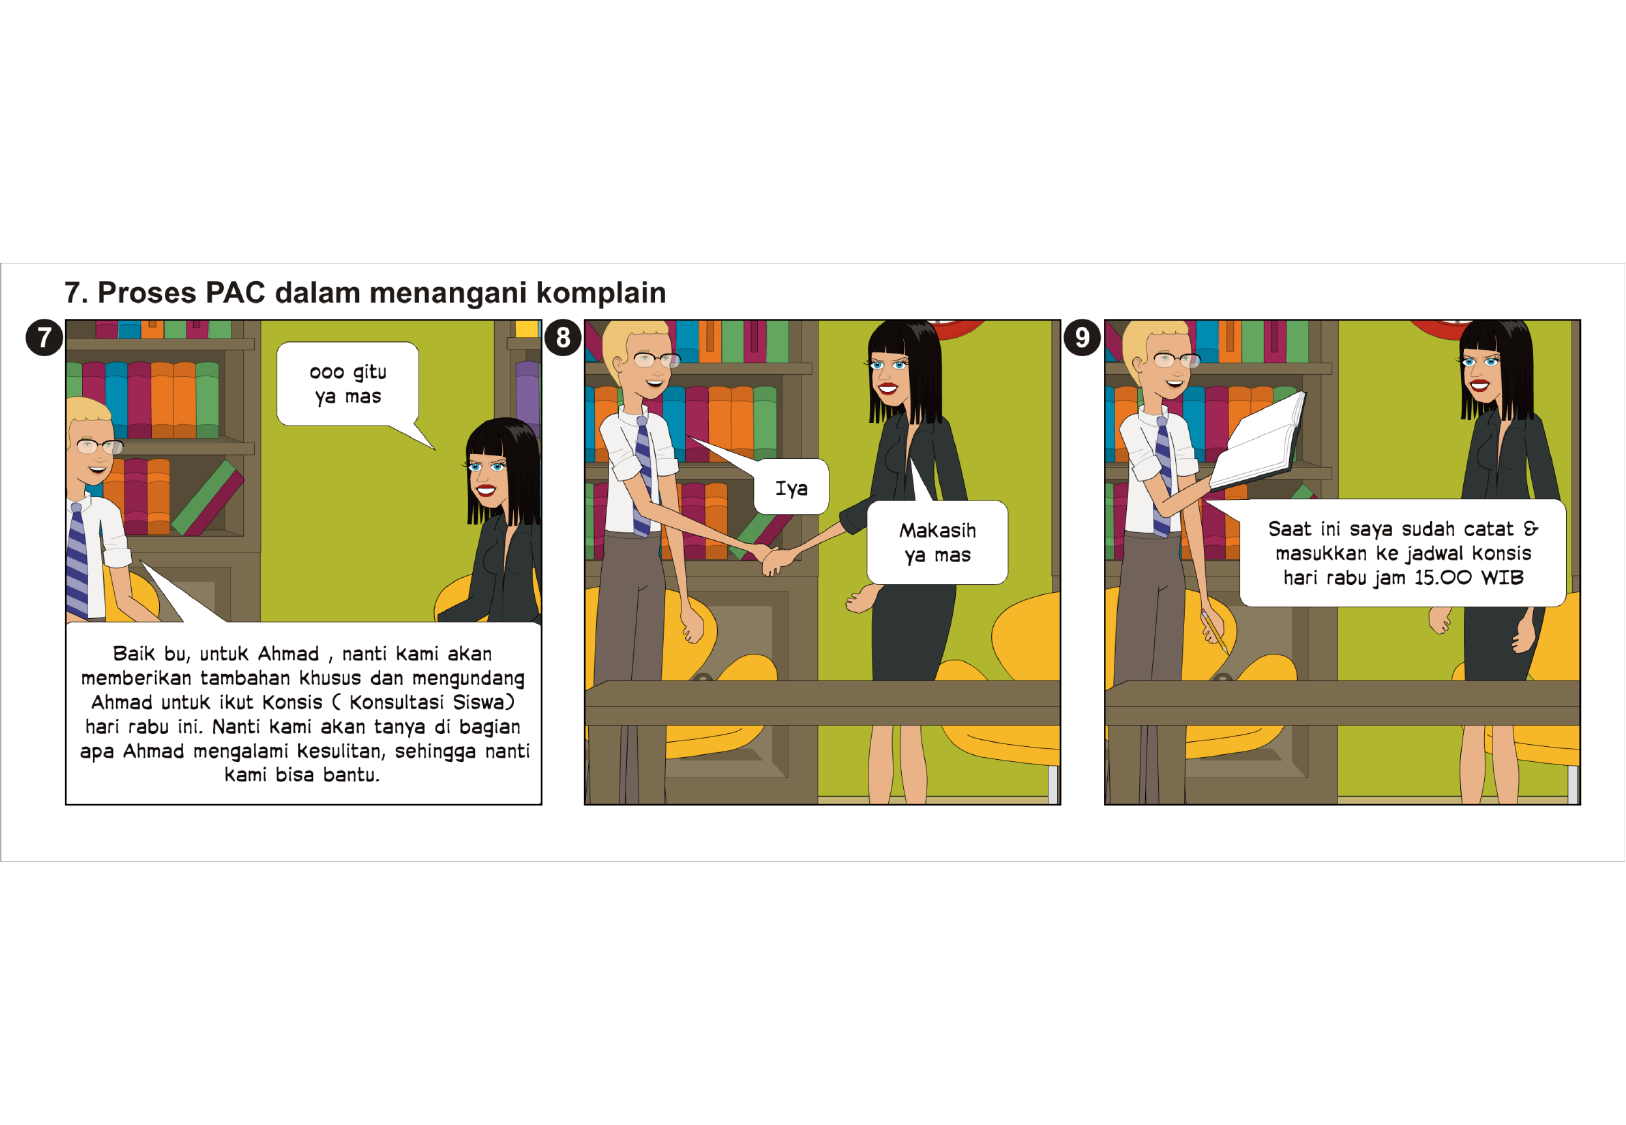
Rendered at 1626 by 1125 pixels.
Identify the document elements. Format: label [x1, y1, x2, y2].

picture [0, 263, 1625, 862]
